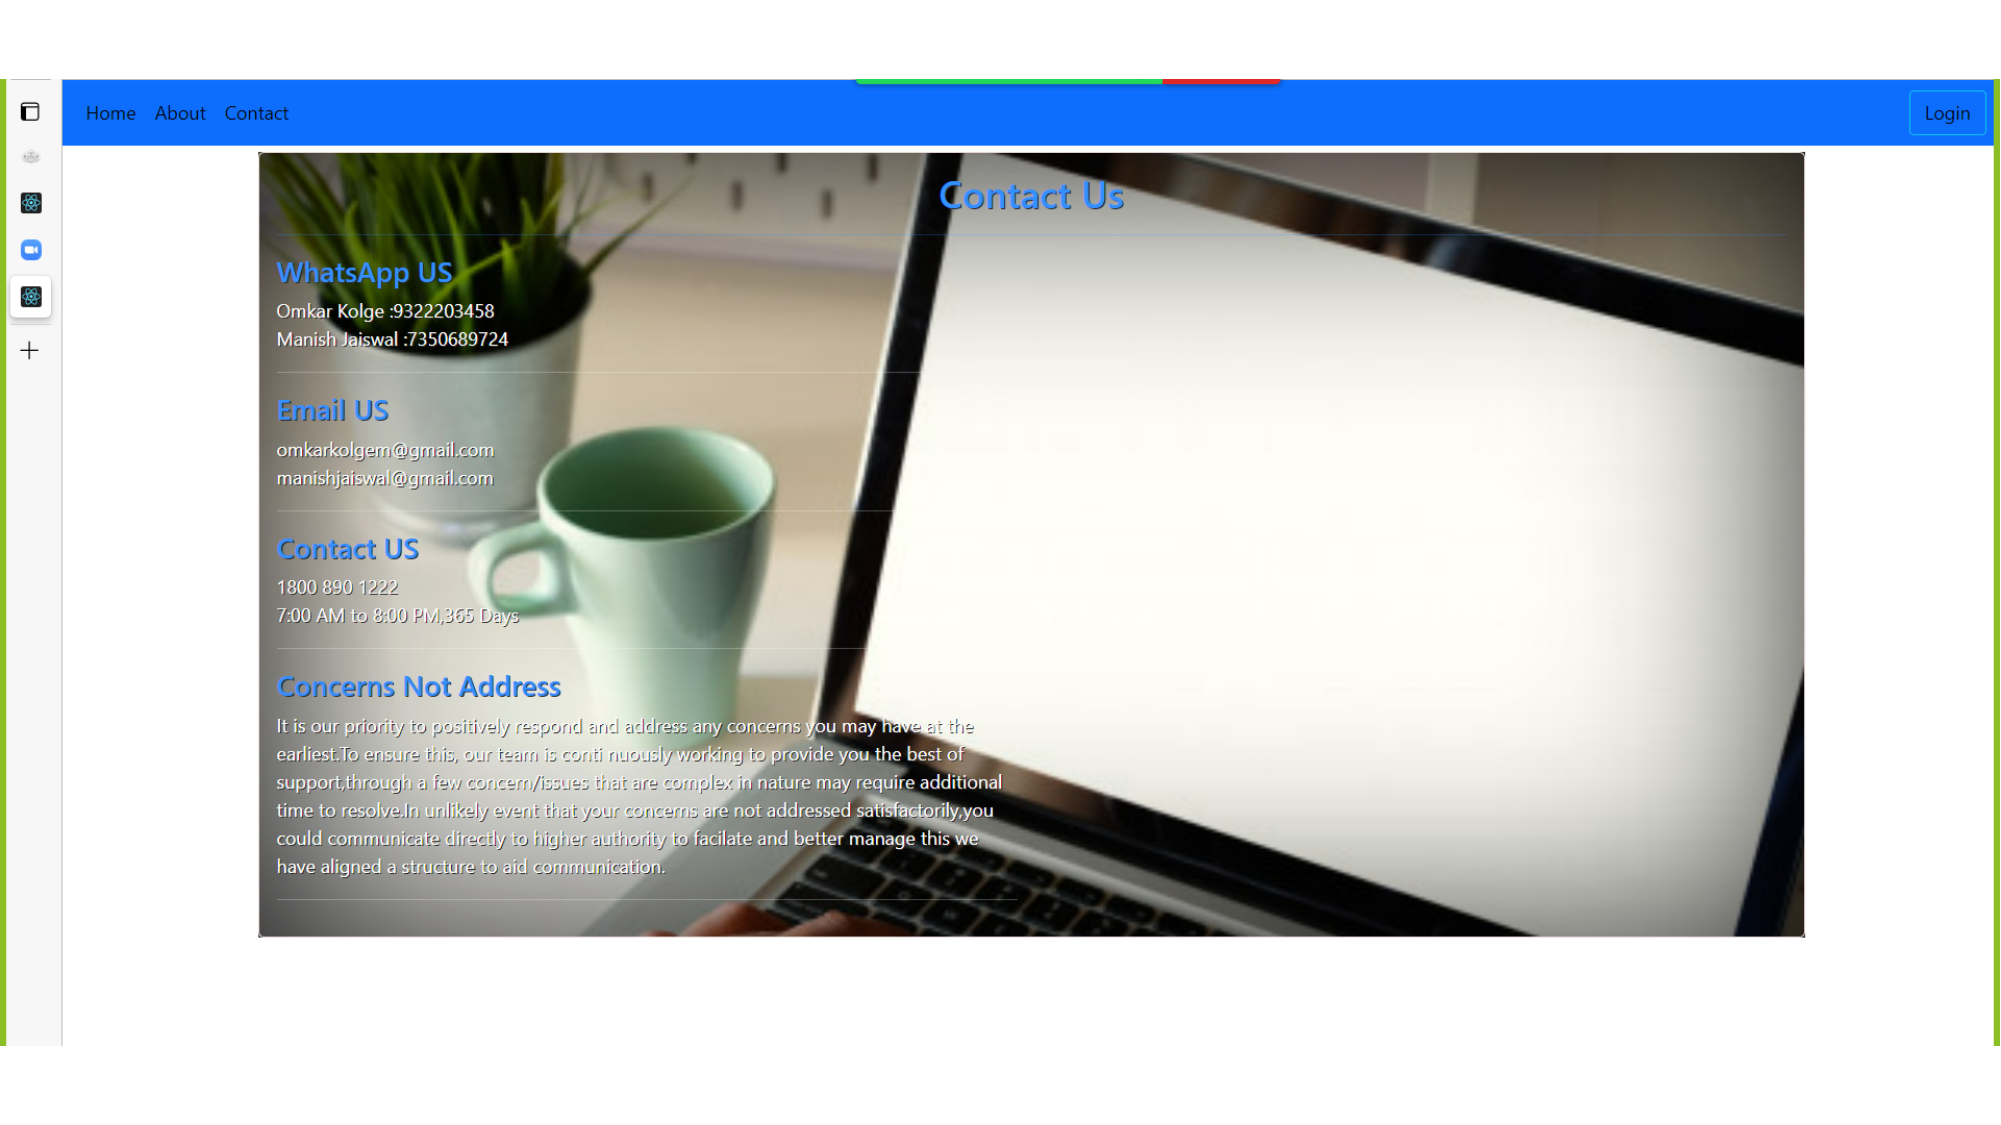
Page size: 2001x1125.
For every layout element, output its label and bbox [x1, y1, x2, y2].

picture [0, 79, 2000, 1046]
